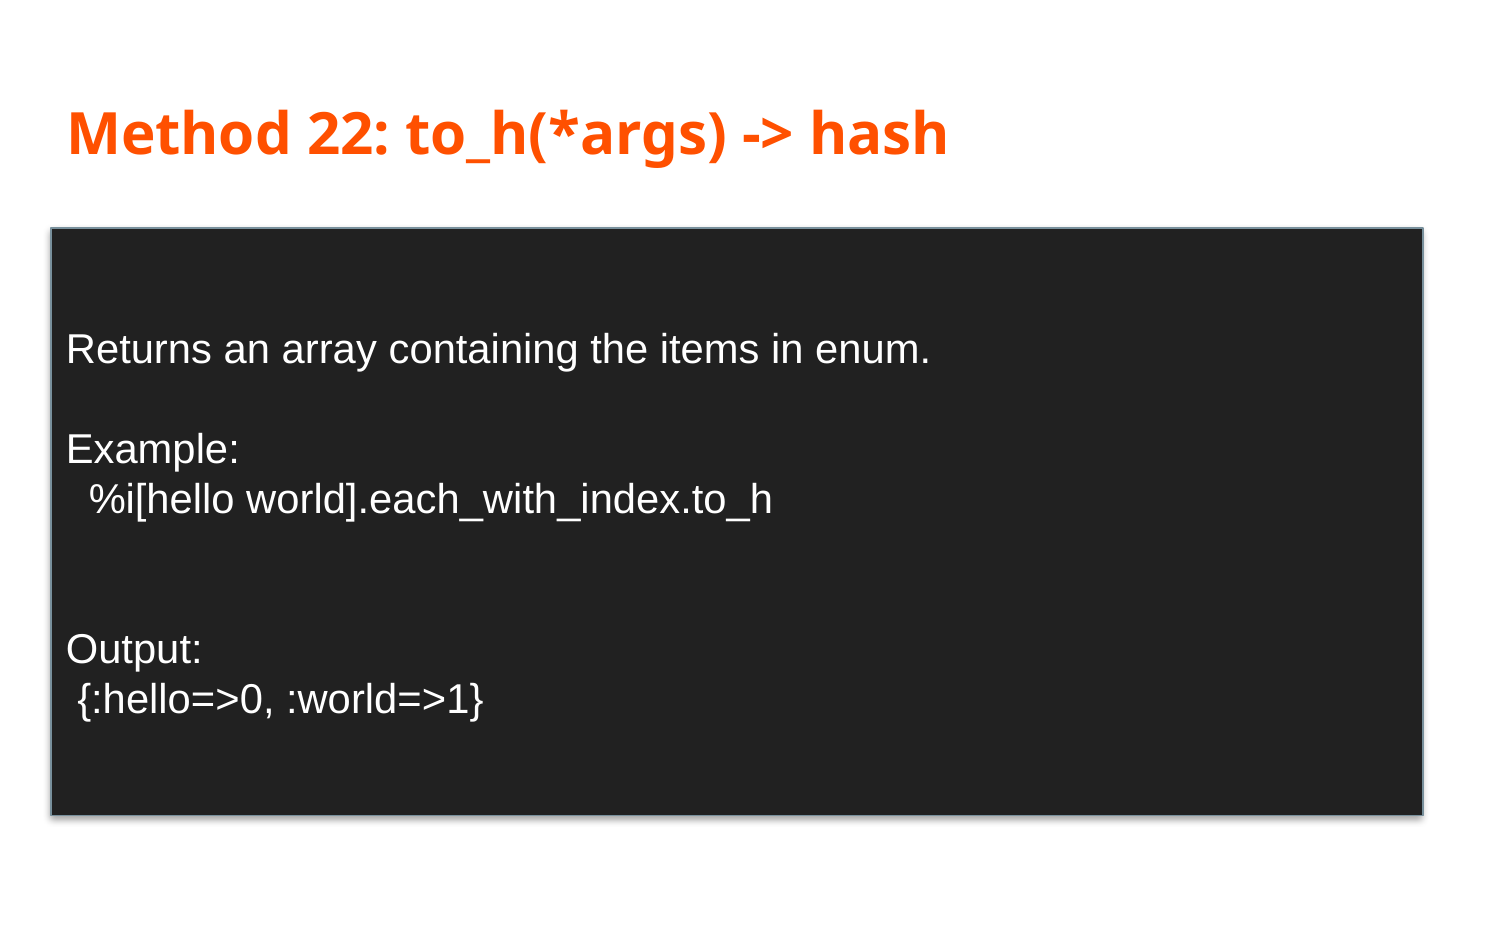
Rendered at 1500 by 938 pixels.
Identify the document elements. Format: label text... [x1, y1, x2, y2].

text_box Returns an array containing the items in enum. Example: %i[hello world].each_with_index.to_h Output: {:hello=>0, :world=>1} [50, 227, 1424, 816]
title Method 22: to_h(*args) -> hash [51, 81, 1424, 227]
